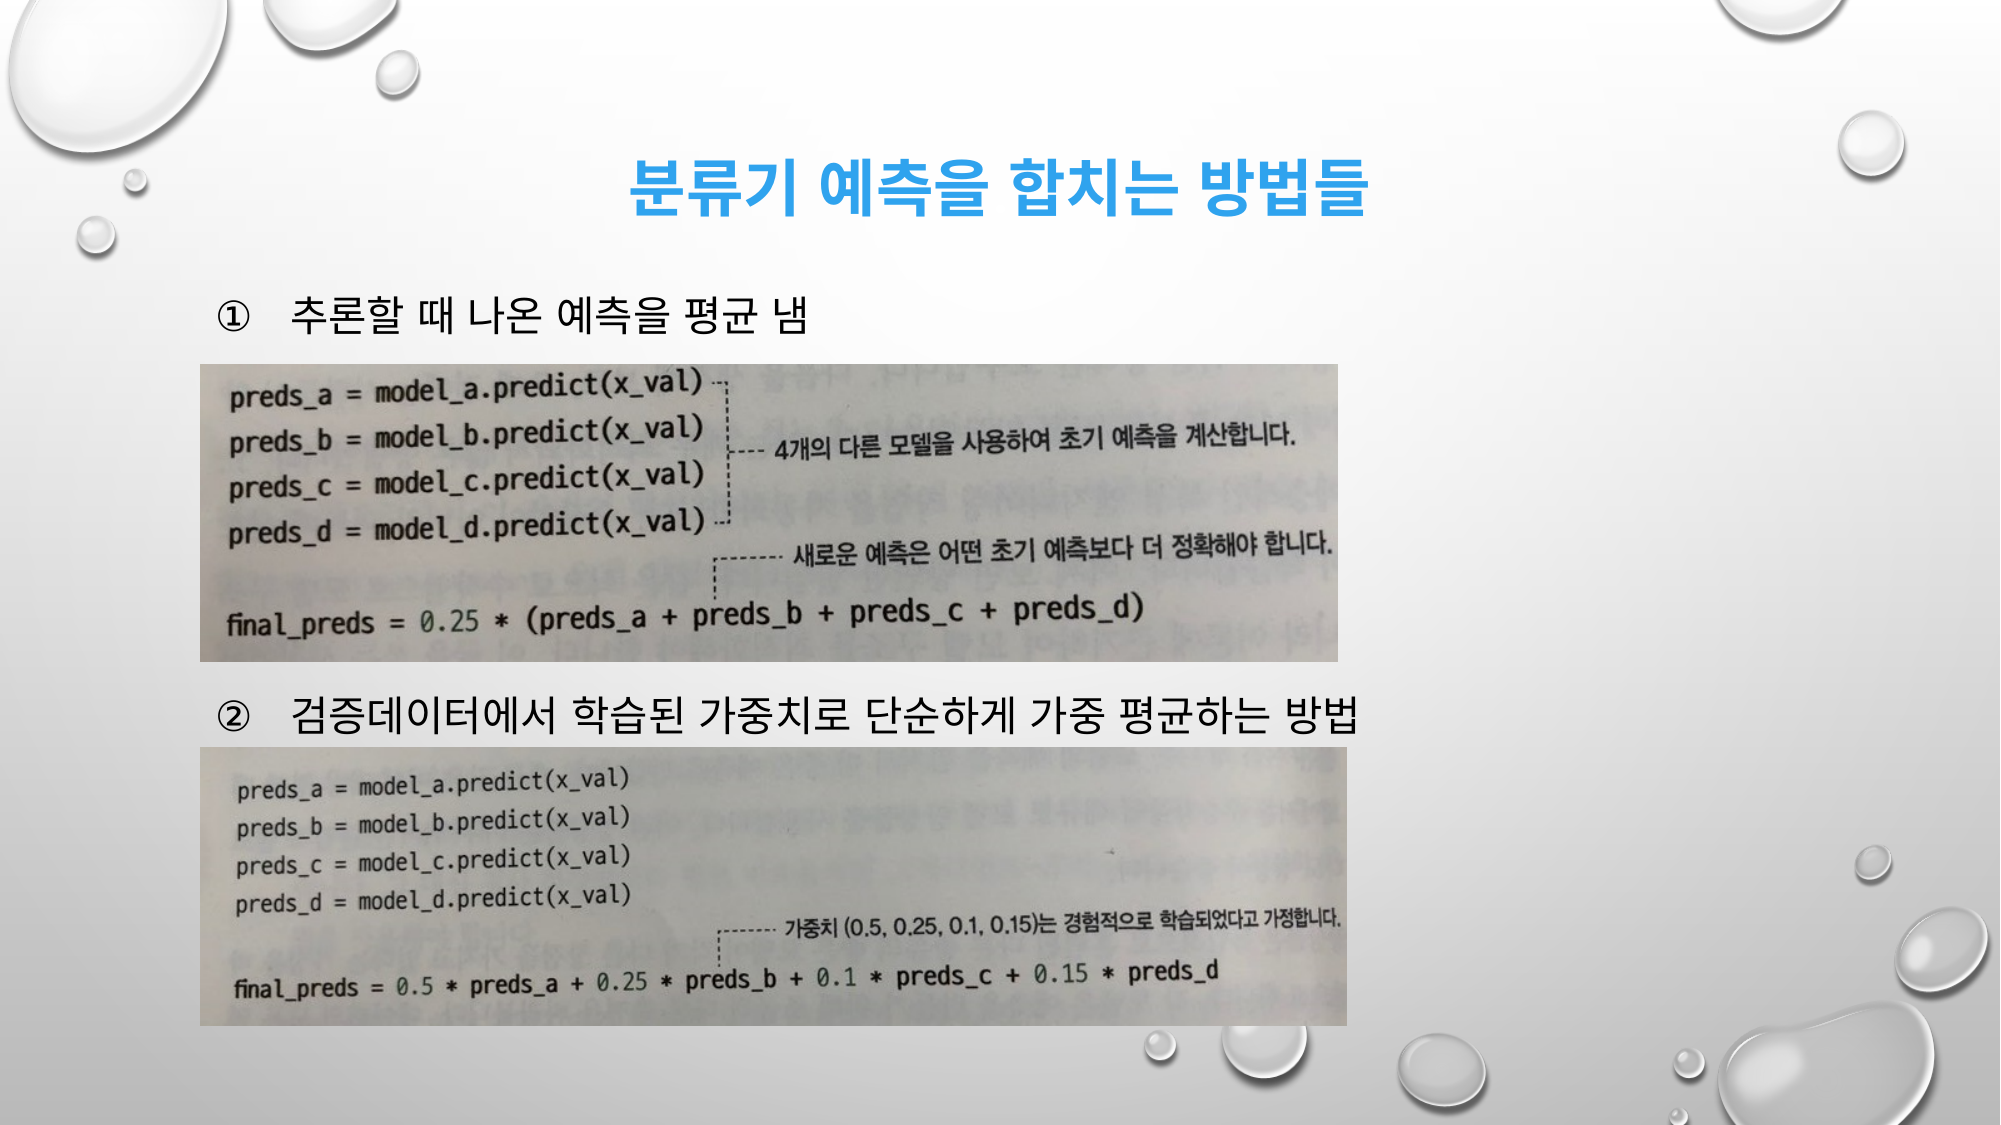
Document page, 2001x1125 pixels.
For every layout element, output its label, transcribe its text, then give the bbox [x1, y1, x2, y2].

title 분류기 예측을 합치는 방법들 [149, 59, 1851, 322]
text_box 추론할 때 나온 예측을 평균 냄 검증데이터에서 학습된 가중치로 단순하게 가중 평균하는 방법 [200, 282, 1868, 748]
picture [0, 0, 2000, 1125]
